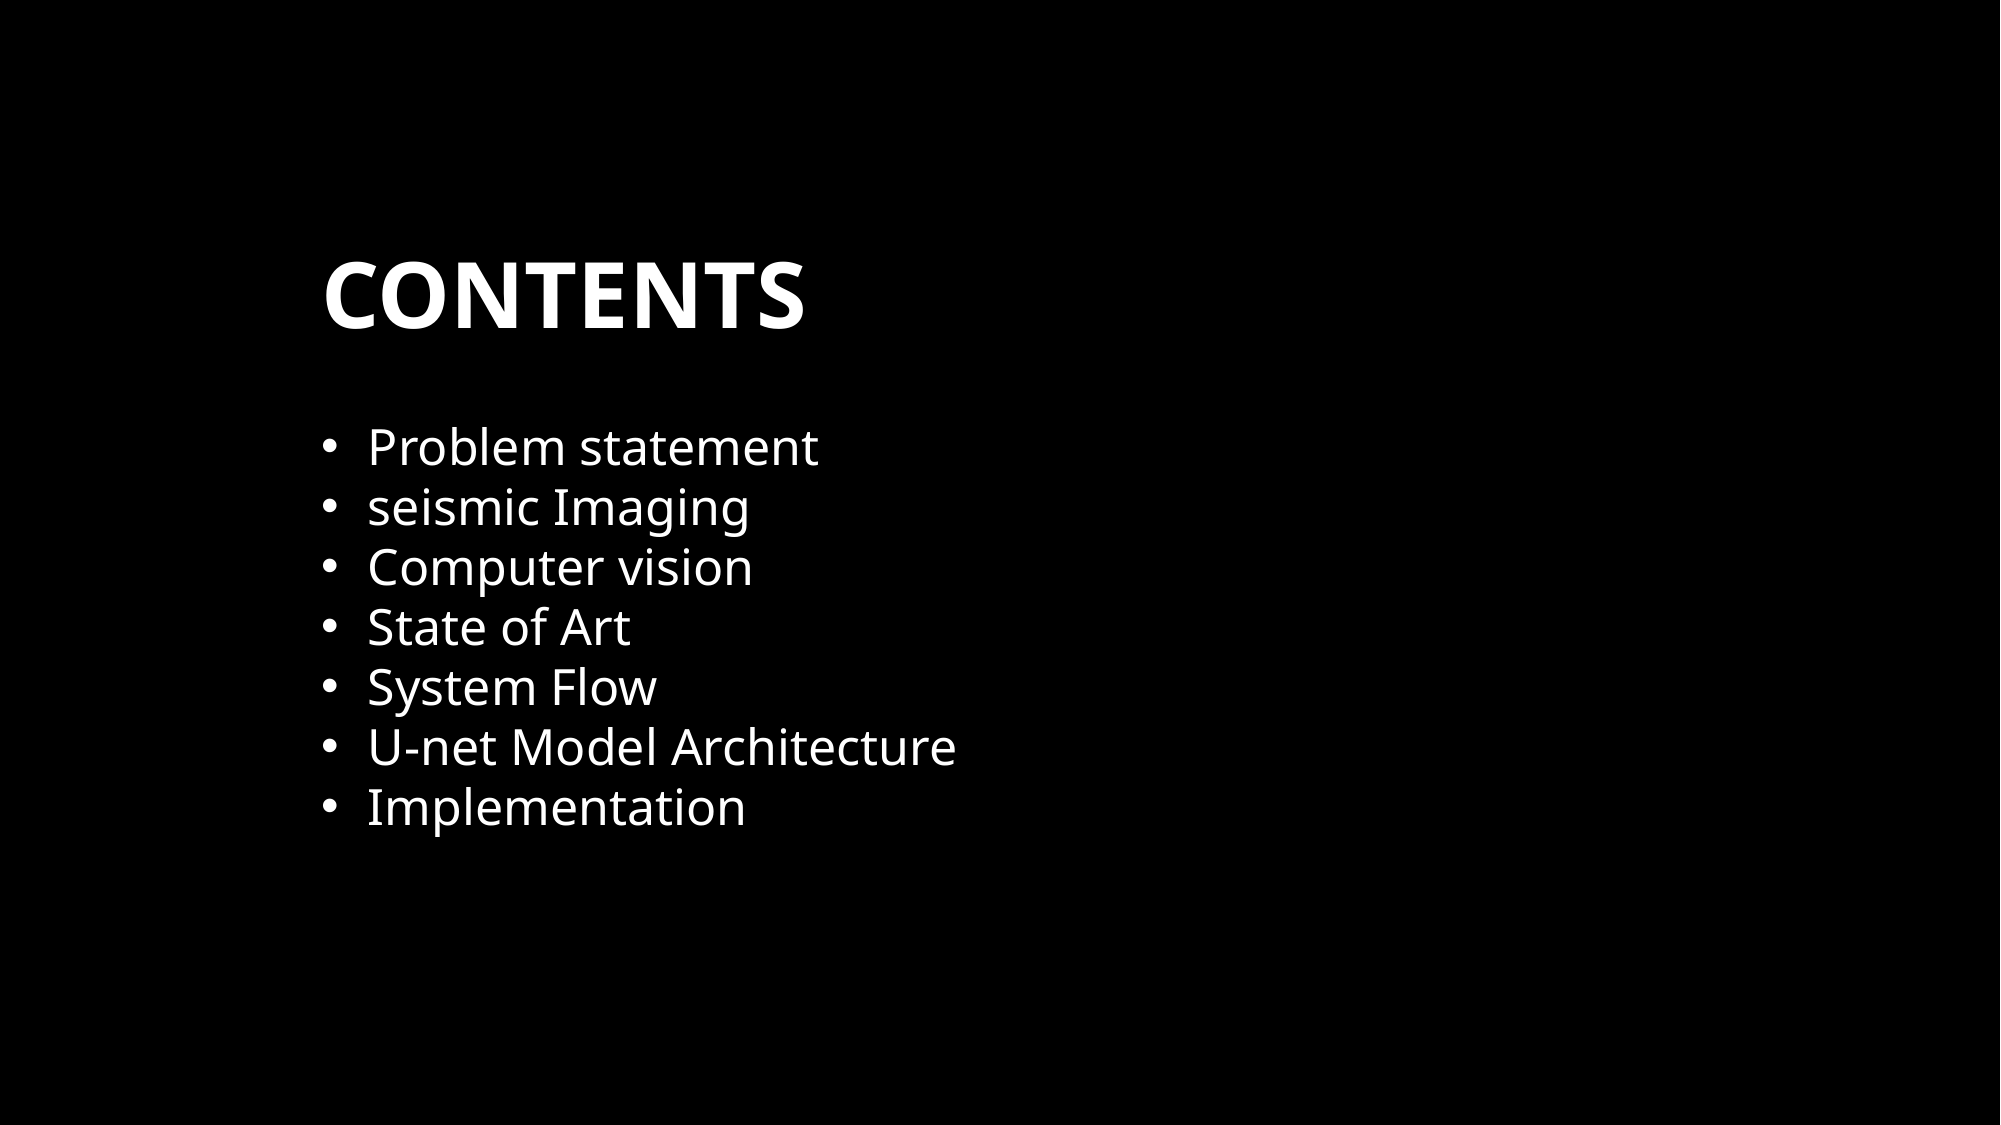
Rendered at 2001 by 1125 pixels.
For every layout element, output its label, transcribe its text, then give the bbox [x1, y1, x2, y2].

text_box Problem statement seismic Imaging Computer vision State of Art System Flow U-net Model Architecture Implementation [306, 408, 1516, 903]
text_box CONTENTS [306, 229, 949, 355]
